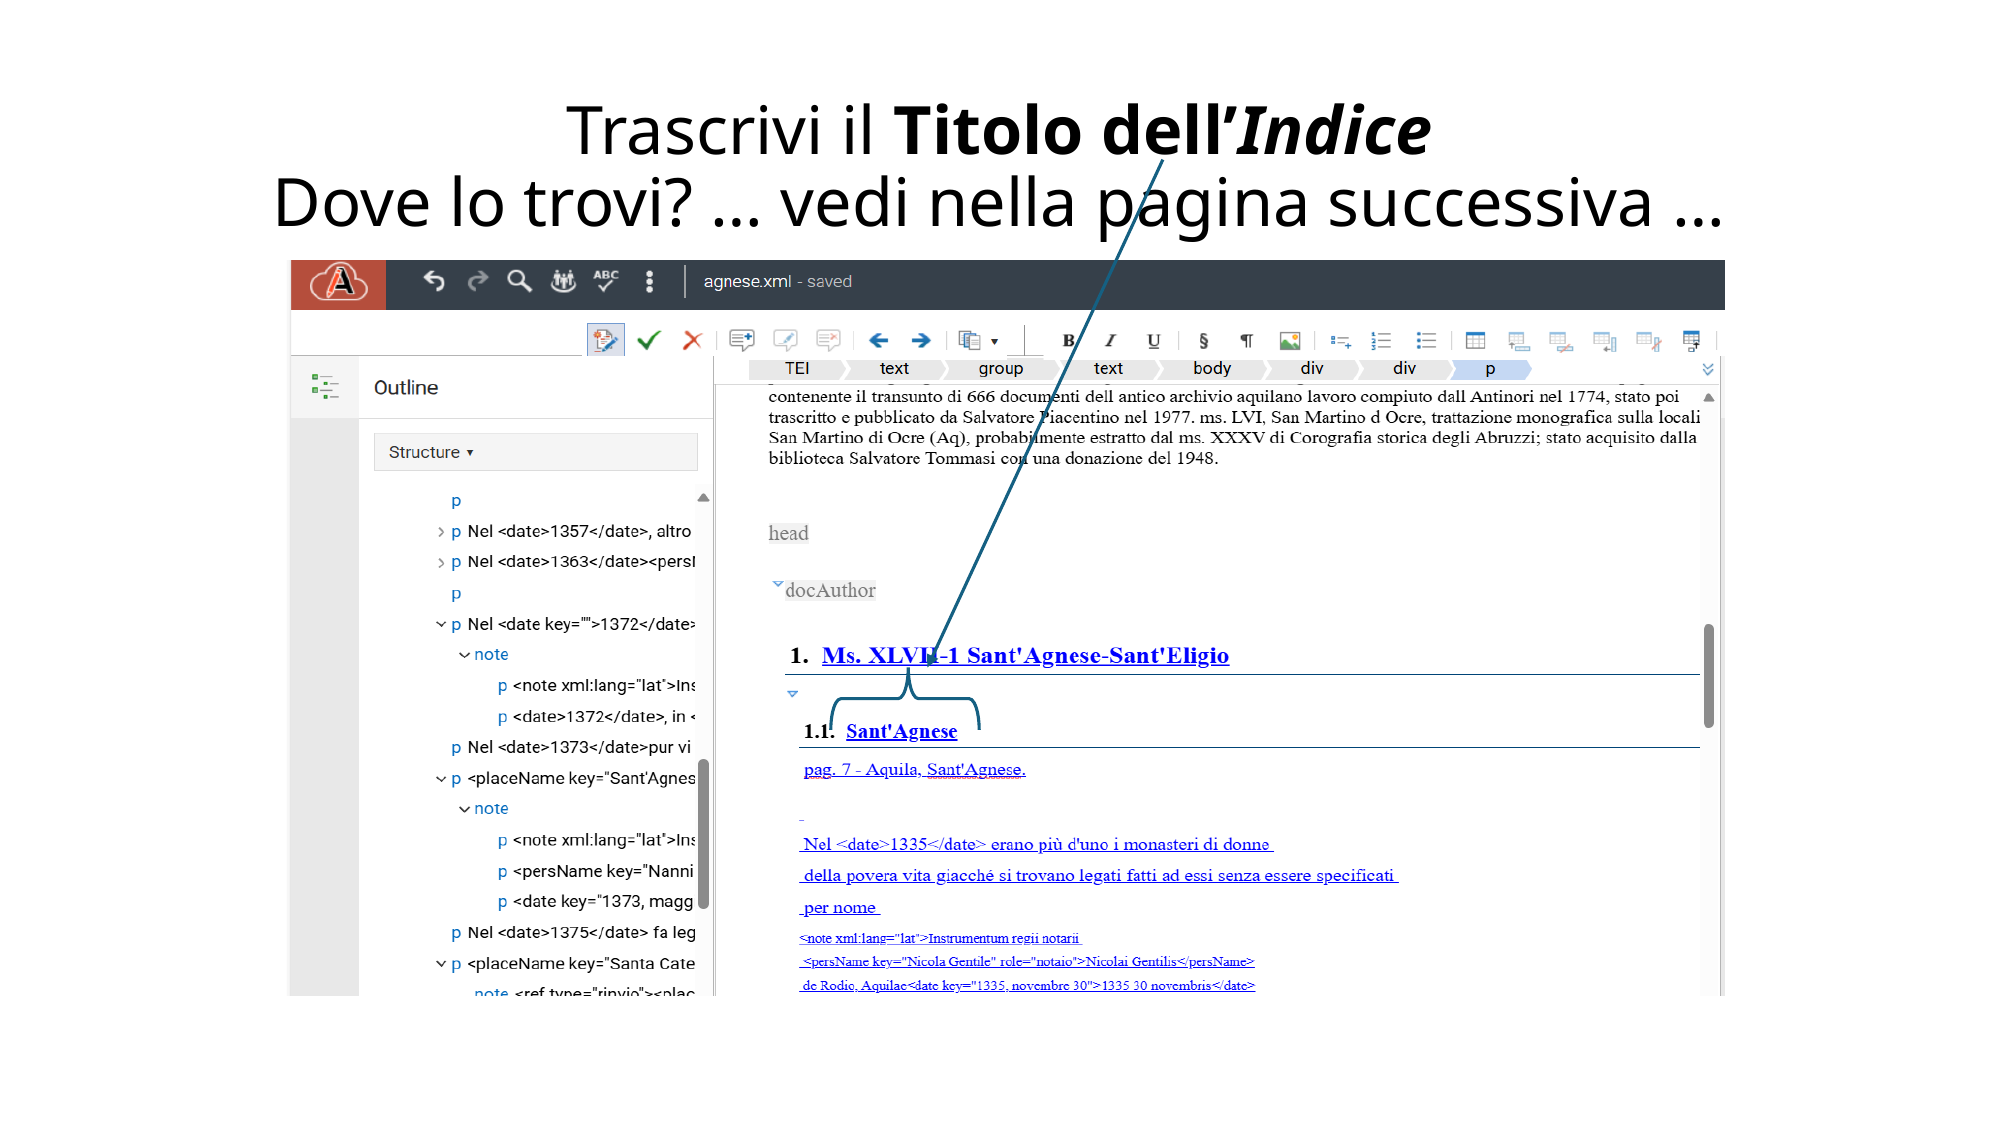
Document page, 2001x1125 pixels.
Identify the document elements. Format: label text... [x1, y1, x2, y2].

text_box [926, 159, 1164, 668]
title Trascrivi il Titolo dell’Indice Dove lo trovi? … vedi nella pagina successiva … [137, 59, 1863, 278]
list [286, 260, 1726, 996]
